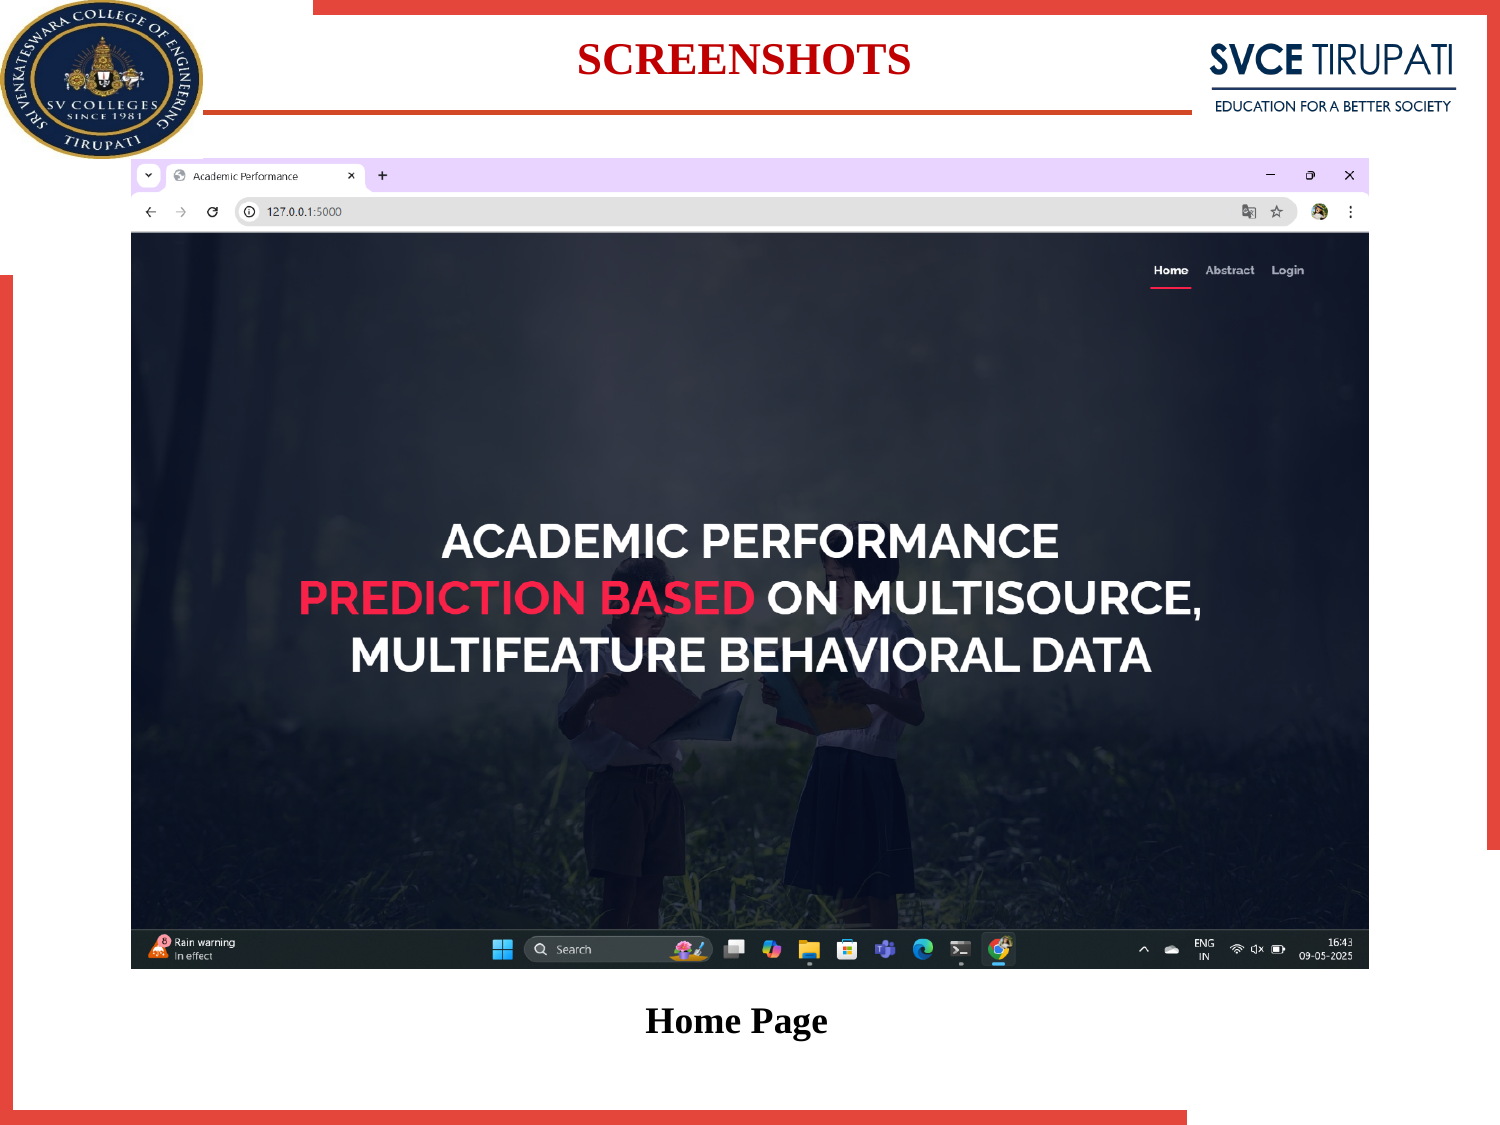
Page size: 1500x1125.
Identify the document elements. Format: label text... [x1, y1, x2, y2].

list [131, 158, 1369, 969]
picture [1185, 20, 1477, 124]
text_box Home Page [630, 988, 1428, 1049]
title SCREENSHOTS [203, 27, 1251, 92]
picture [0, 0, 203, 159]
